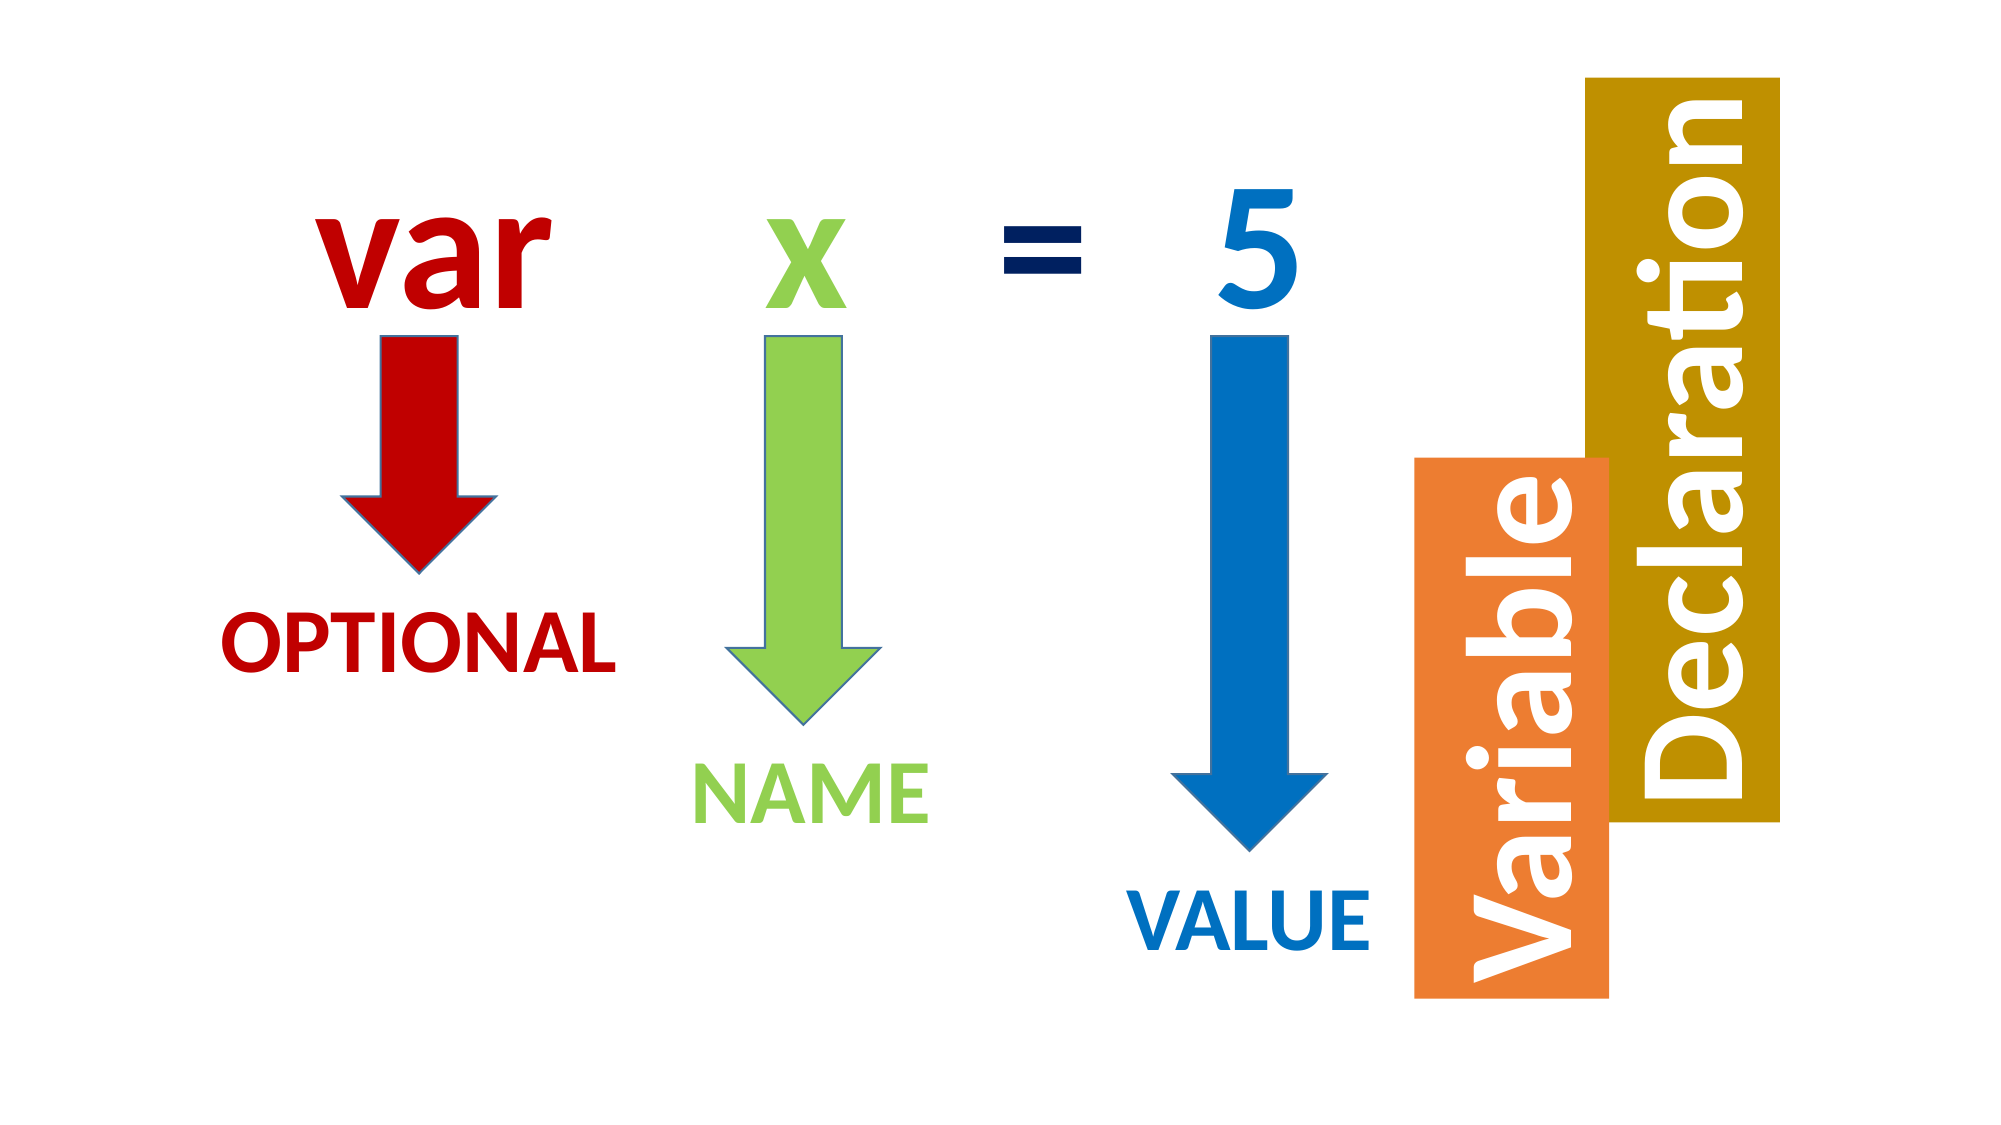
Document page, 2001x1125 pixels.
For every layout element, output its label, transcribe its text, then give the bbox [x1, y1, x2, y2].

text_box [724, 335, 883, 724]
text_box Variable [1414, 457, 1610, 999]
text_box OPTIONAL [205, 573, 633, 699]
text_box NAME [675, 724, 947, 850]
text_box [339, 335, 499, 573]
text_box [1170, 335, 1329, 850]
text_box VALUE [1111, 850, 1388, 976]
text_box var x = 5 [299, 117, 1322, 353]
text_box Declaration [1585, 77, 1780, 823]
